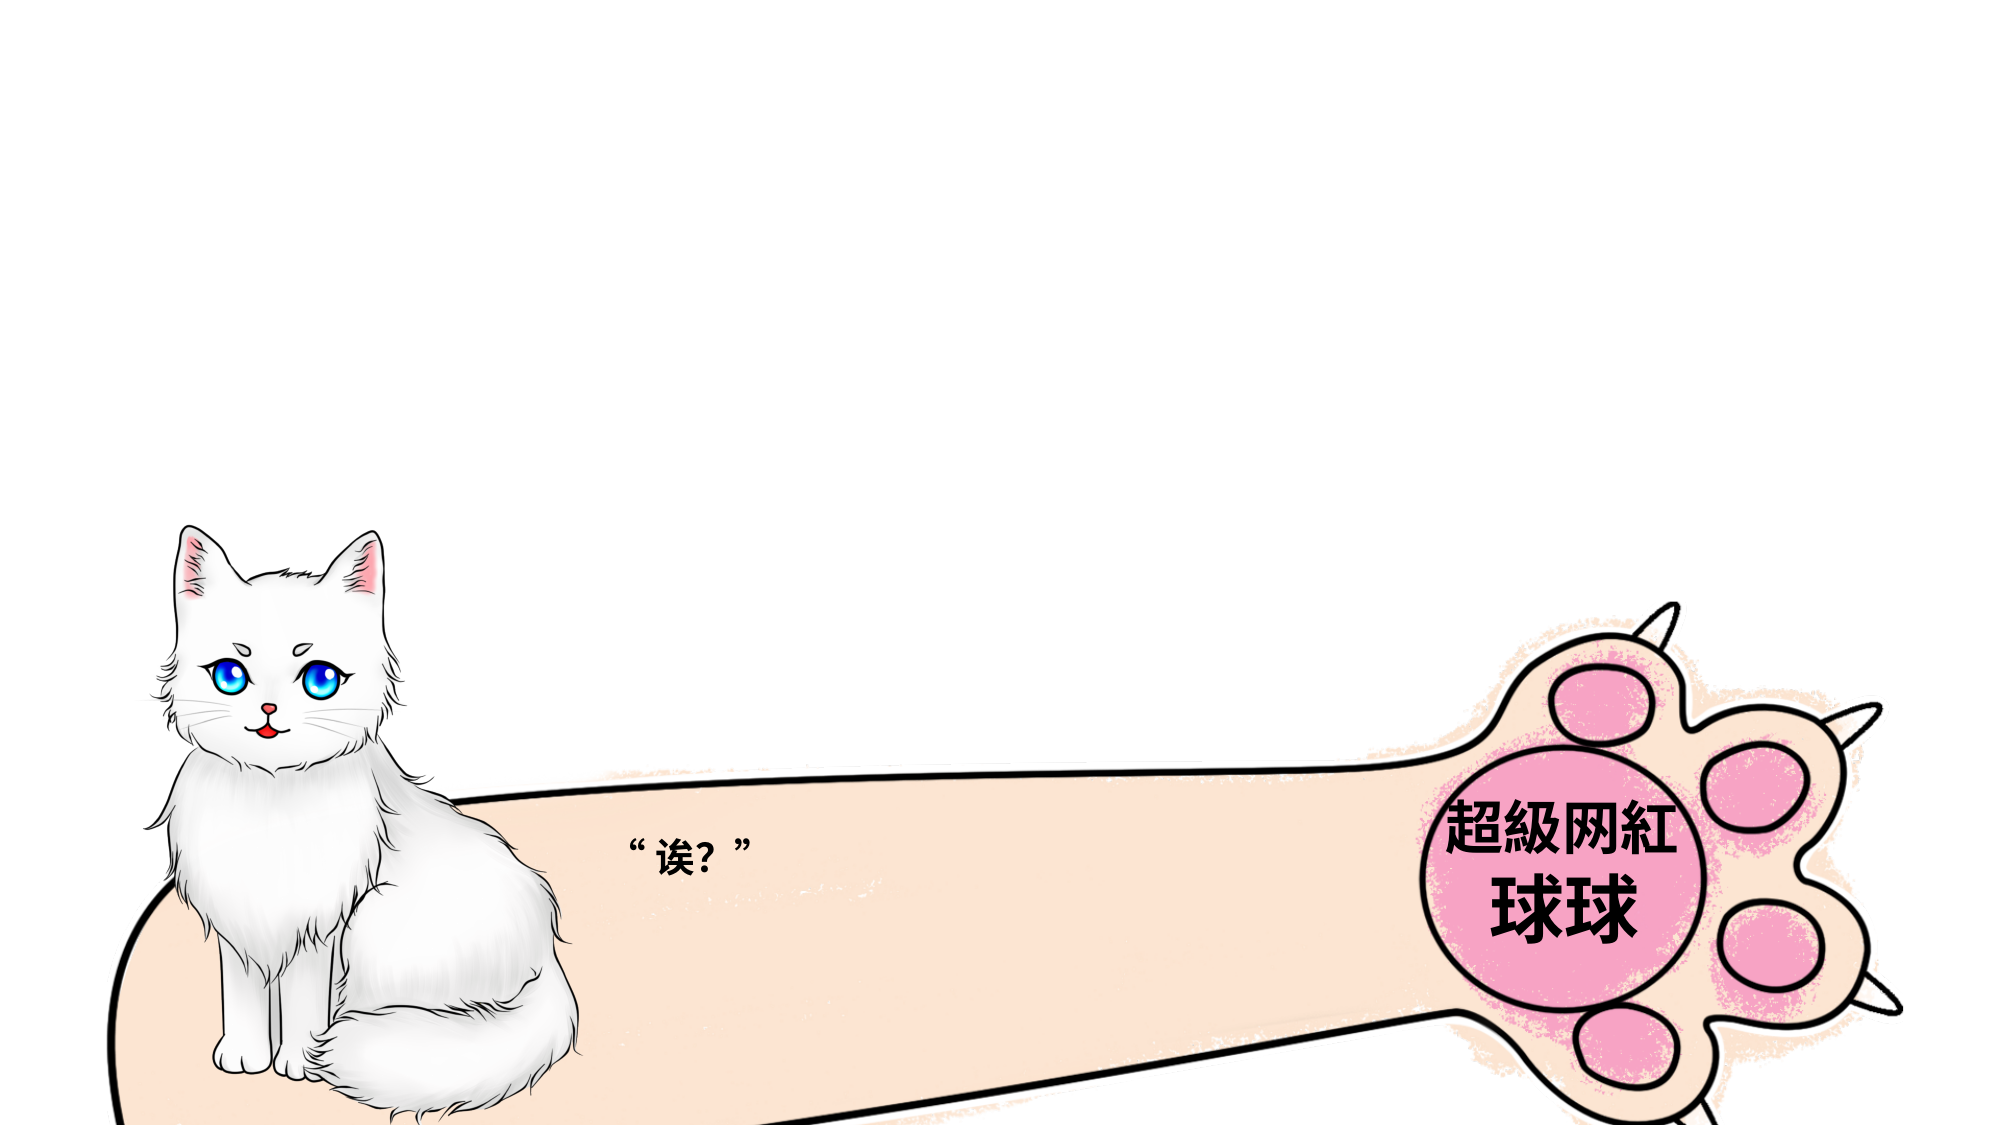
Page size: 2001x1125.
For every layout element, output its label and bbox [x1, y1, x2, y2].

text_box [0, 469, 2000, 1125]
